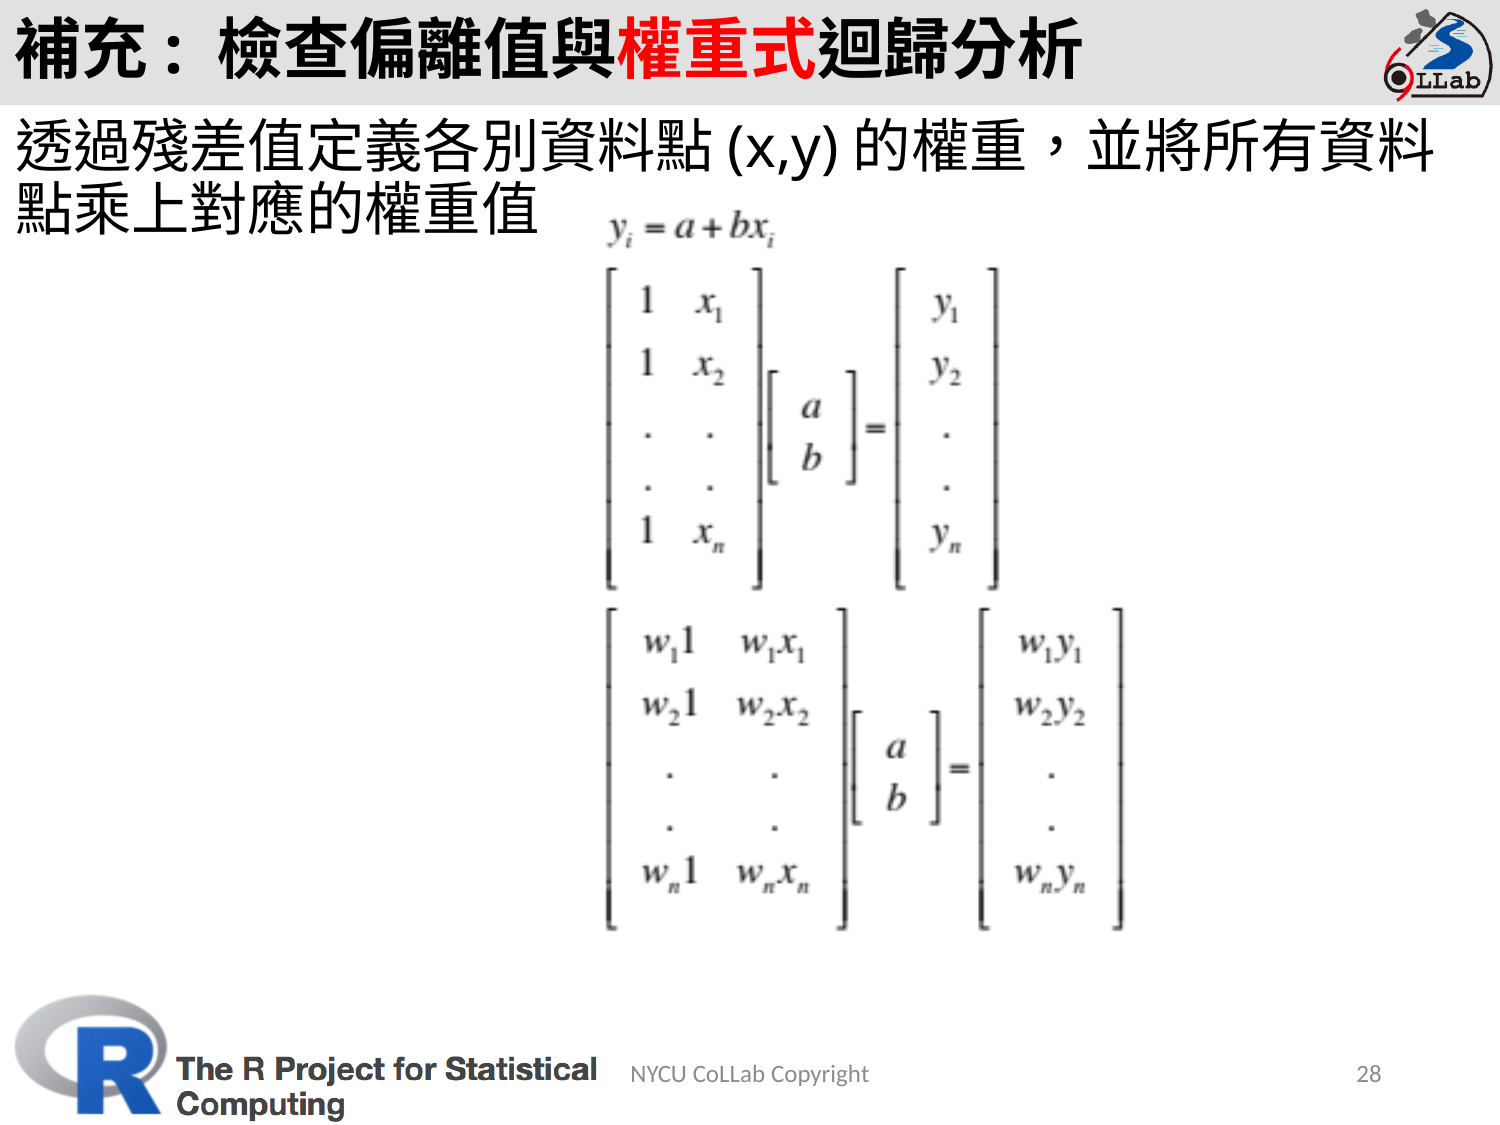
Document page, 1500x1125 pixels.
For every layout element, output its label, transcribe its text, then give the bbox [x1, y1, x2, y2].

picture [1374, 0, 1500, 126]
text_box 補充: 檢查偏離值與權重式迴歸分析 [0, 0, 1374, 106]
footer NYCU CoLLab Copyright [496, 1042, 1004, 1103]
picture [0, 981, 603, 1125]
text_box 透過殘差值定義各別資料點(x,y)的權重，並將所有資料點乘上對應的權重值 [0, 109, 1500, 295]
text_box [602, 201, 1128, 936]
slide_number 28 [1059, 1042, 1397, 1103]
